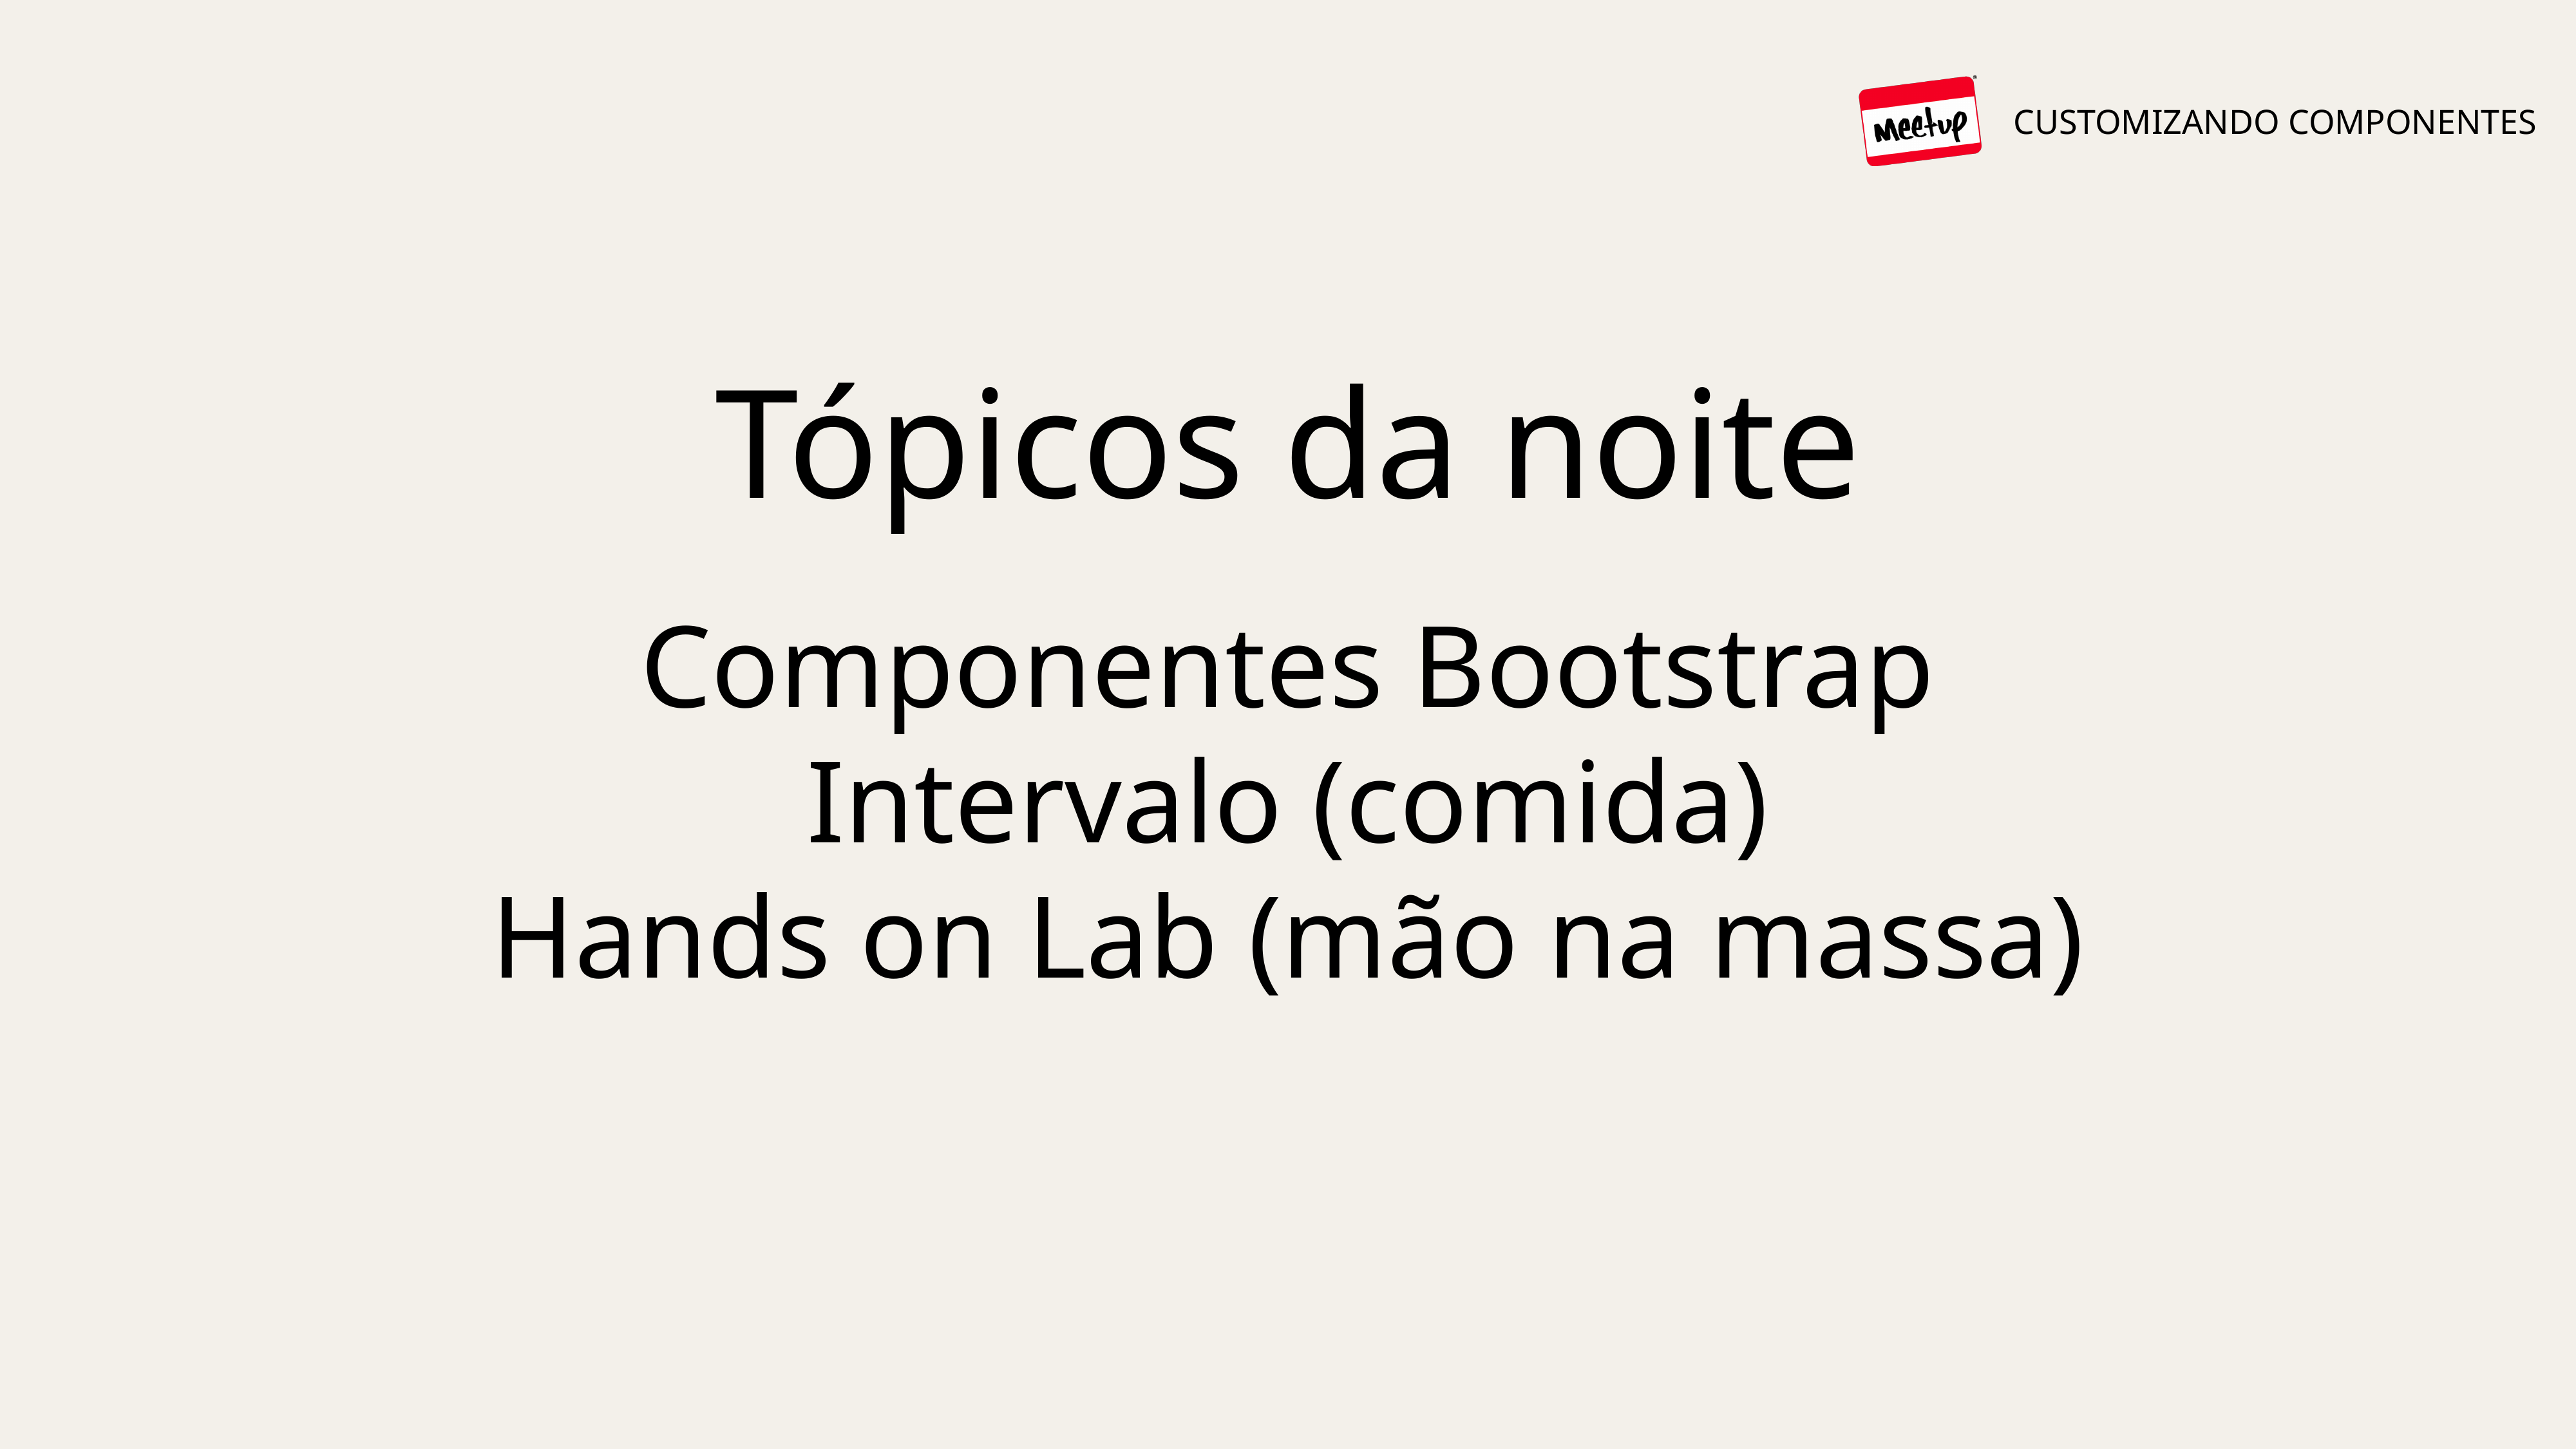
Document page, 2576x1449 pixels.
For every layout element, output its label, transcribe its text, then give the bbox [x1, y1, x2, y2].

text_box Componentes Bootstrap Intervalo (comida) Hands on Lab (mão na massa) [261, 587, 2315, 1009]
picture [1859, 75, 1982, 166]
text_box Tópicos da noite [707, 340, 1869, 536]
